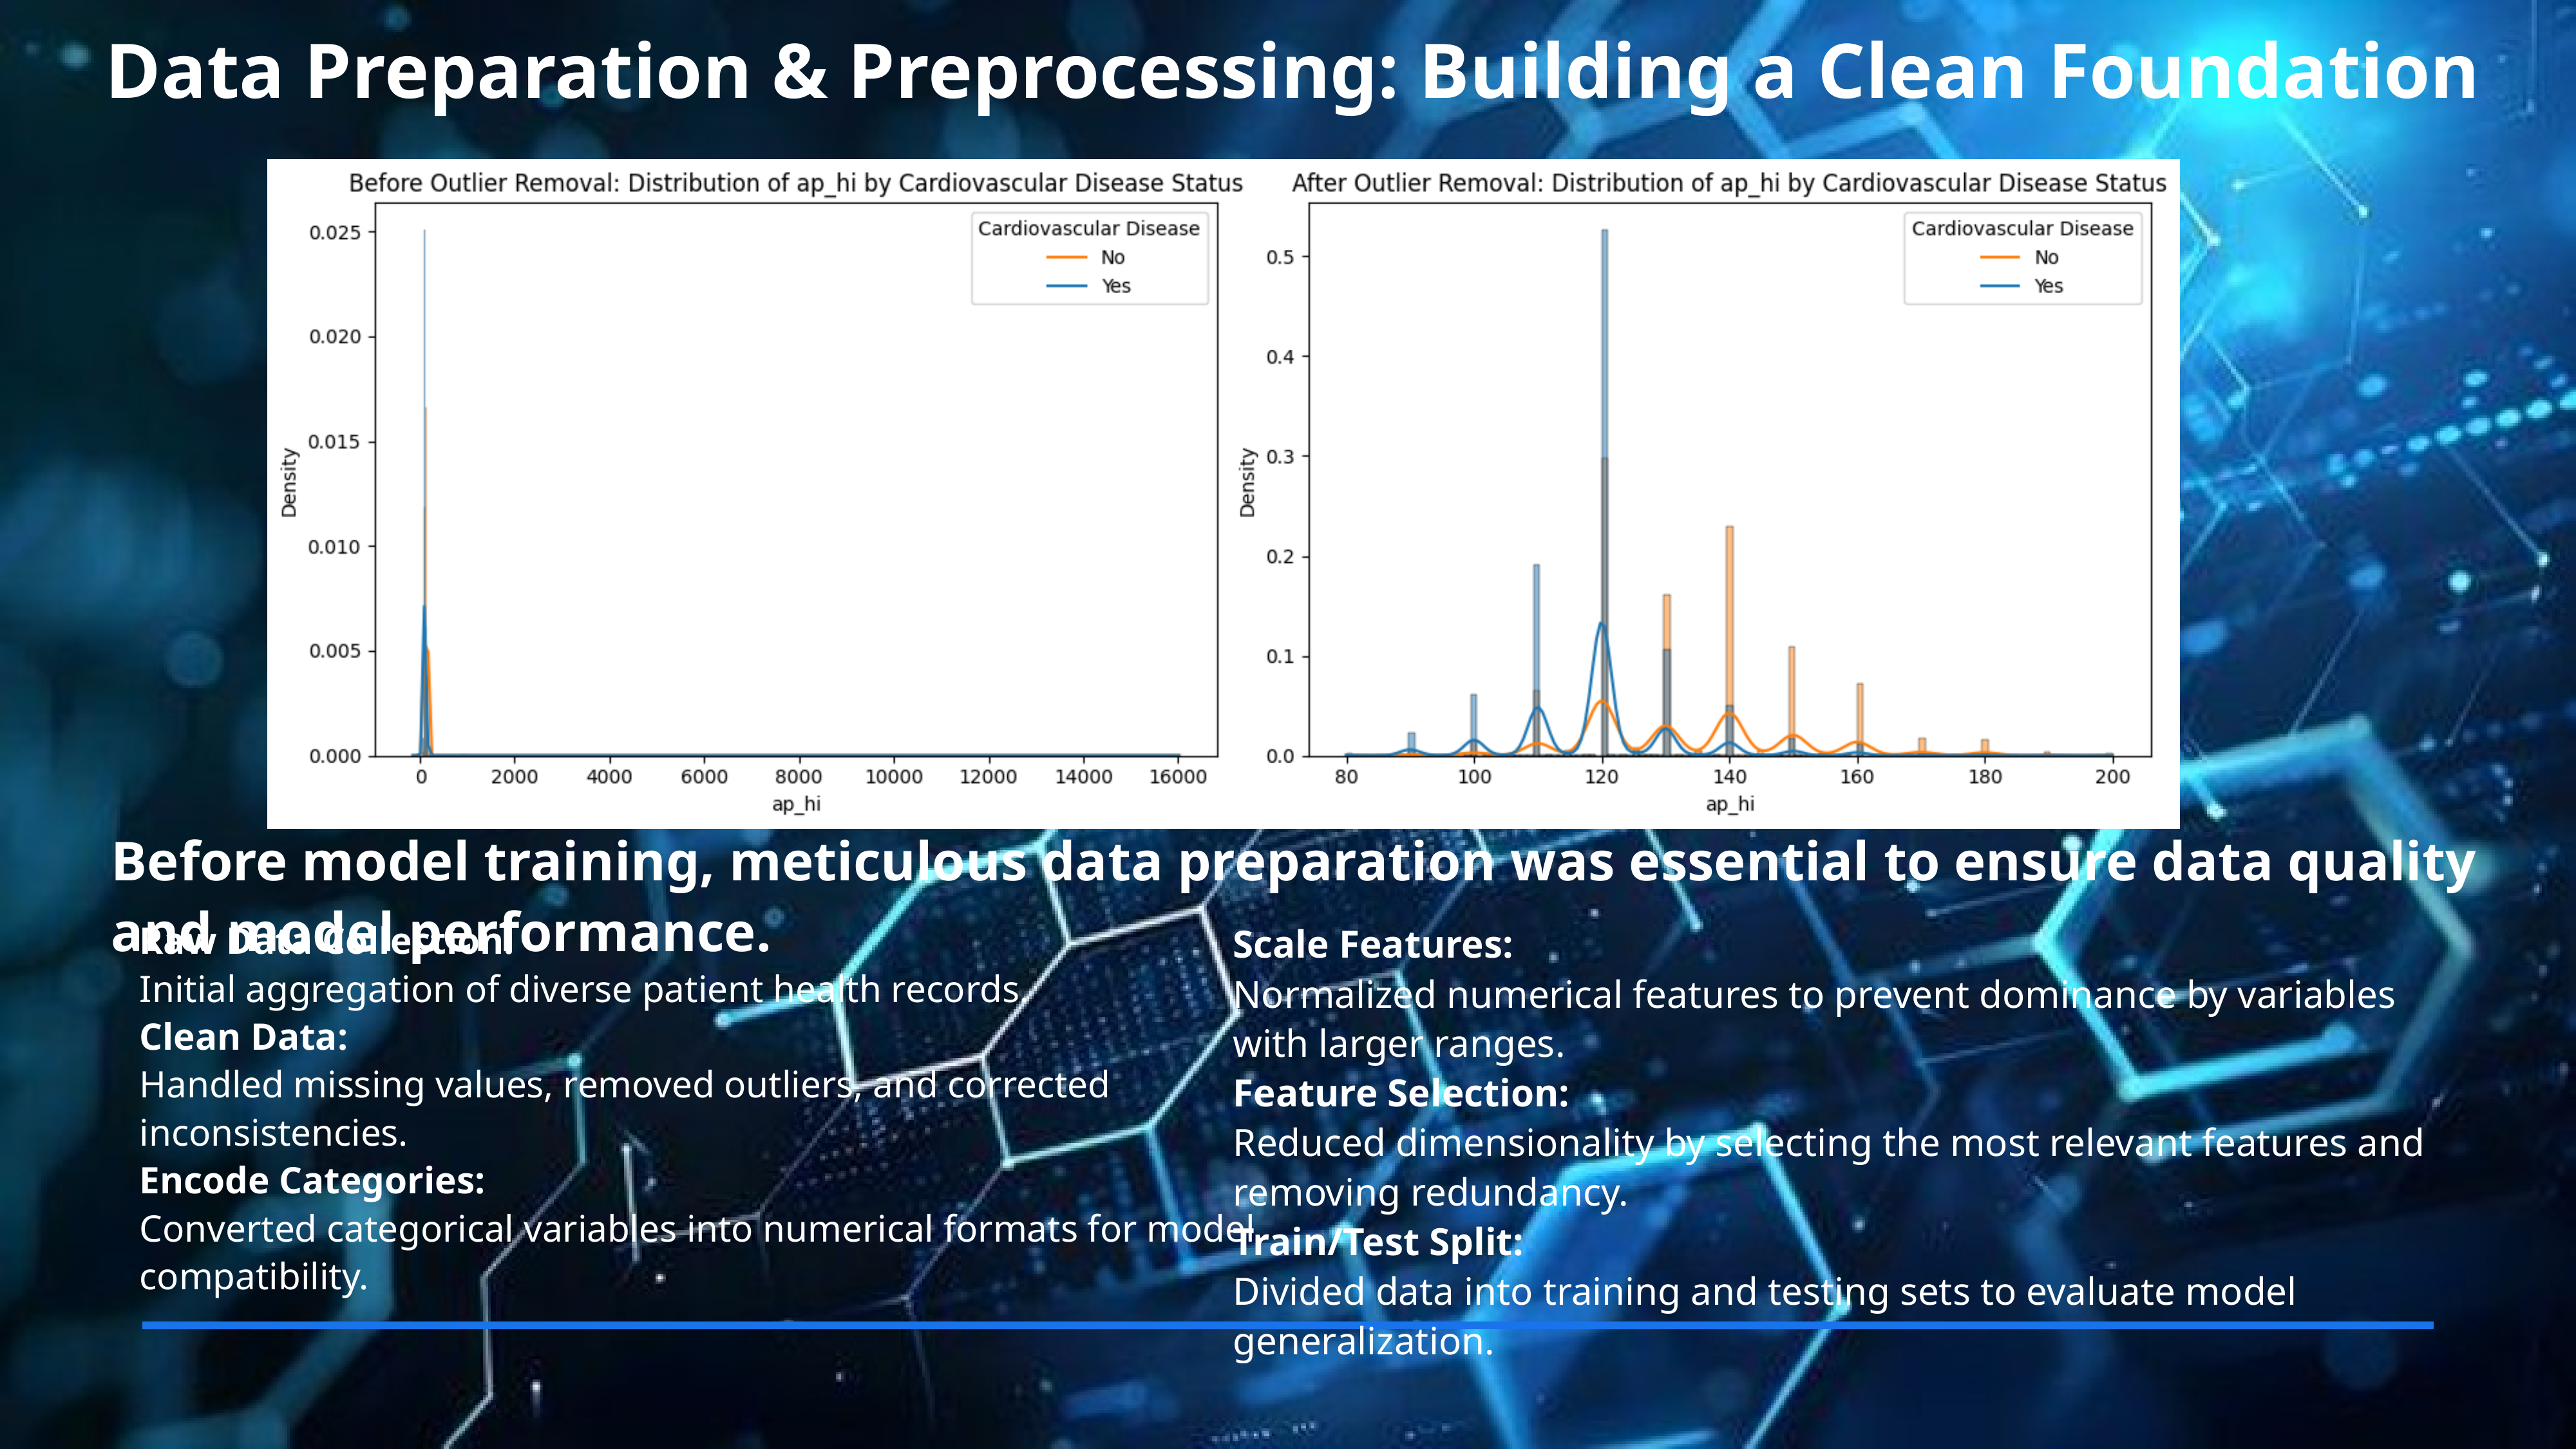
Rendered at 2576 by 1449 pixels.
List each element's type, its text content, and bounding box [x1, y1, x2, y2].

picture [267, 159, 2180, 829]
text_box Raw Data Collection: Initial aggregation of diverse patient health records. Clean Data: Handled missing values, removed outliers, and corrected inconsistencies. Encode Categories: Converted categorical variables into numerical formats for model compatibility. [120, 967, 1224, 1311]
title Data Preparation & Preprocessing: Building a Clean Foundation [32, 23, 2554, 173]
text_box [0, 0, 2576, 1449]
text_box Before model training, meticulous data preparation was essential to ensure data quality and model performance. [102, 815, 2535, 967]
text_box Scale Features: Normalized numerical features to prevent dominance by variables with larger ranges. Feature Selection: Reduced dimensionality by selecting the most relevant features and removing redundancy. Train/Test Split: Divided data into training and testing sets to evaluate model generalization. [1224, 967, 2456, 1367]
